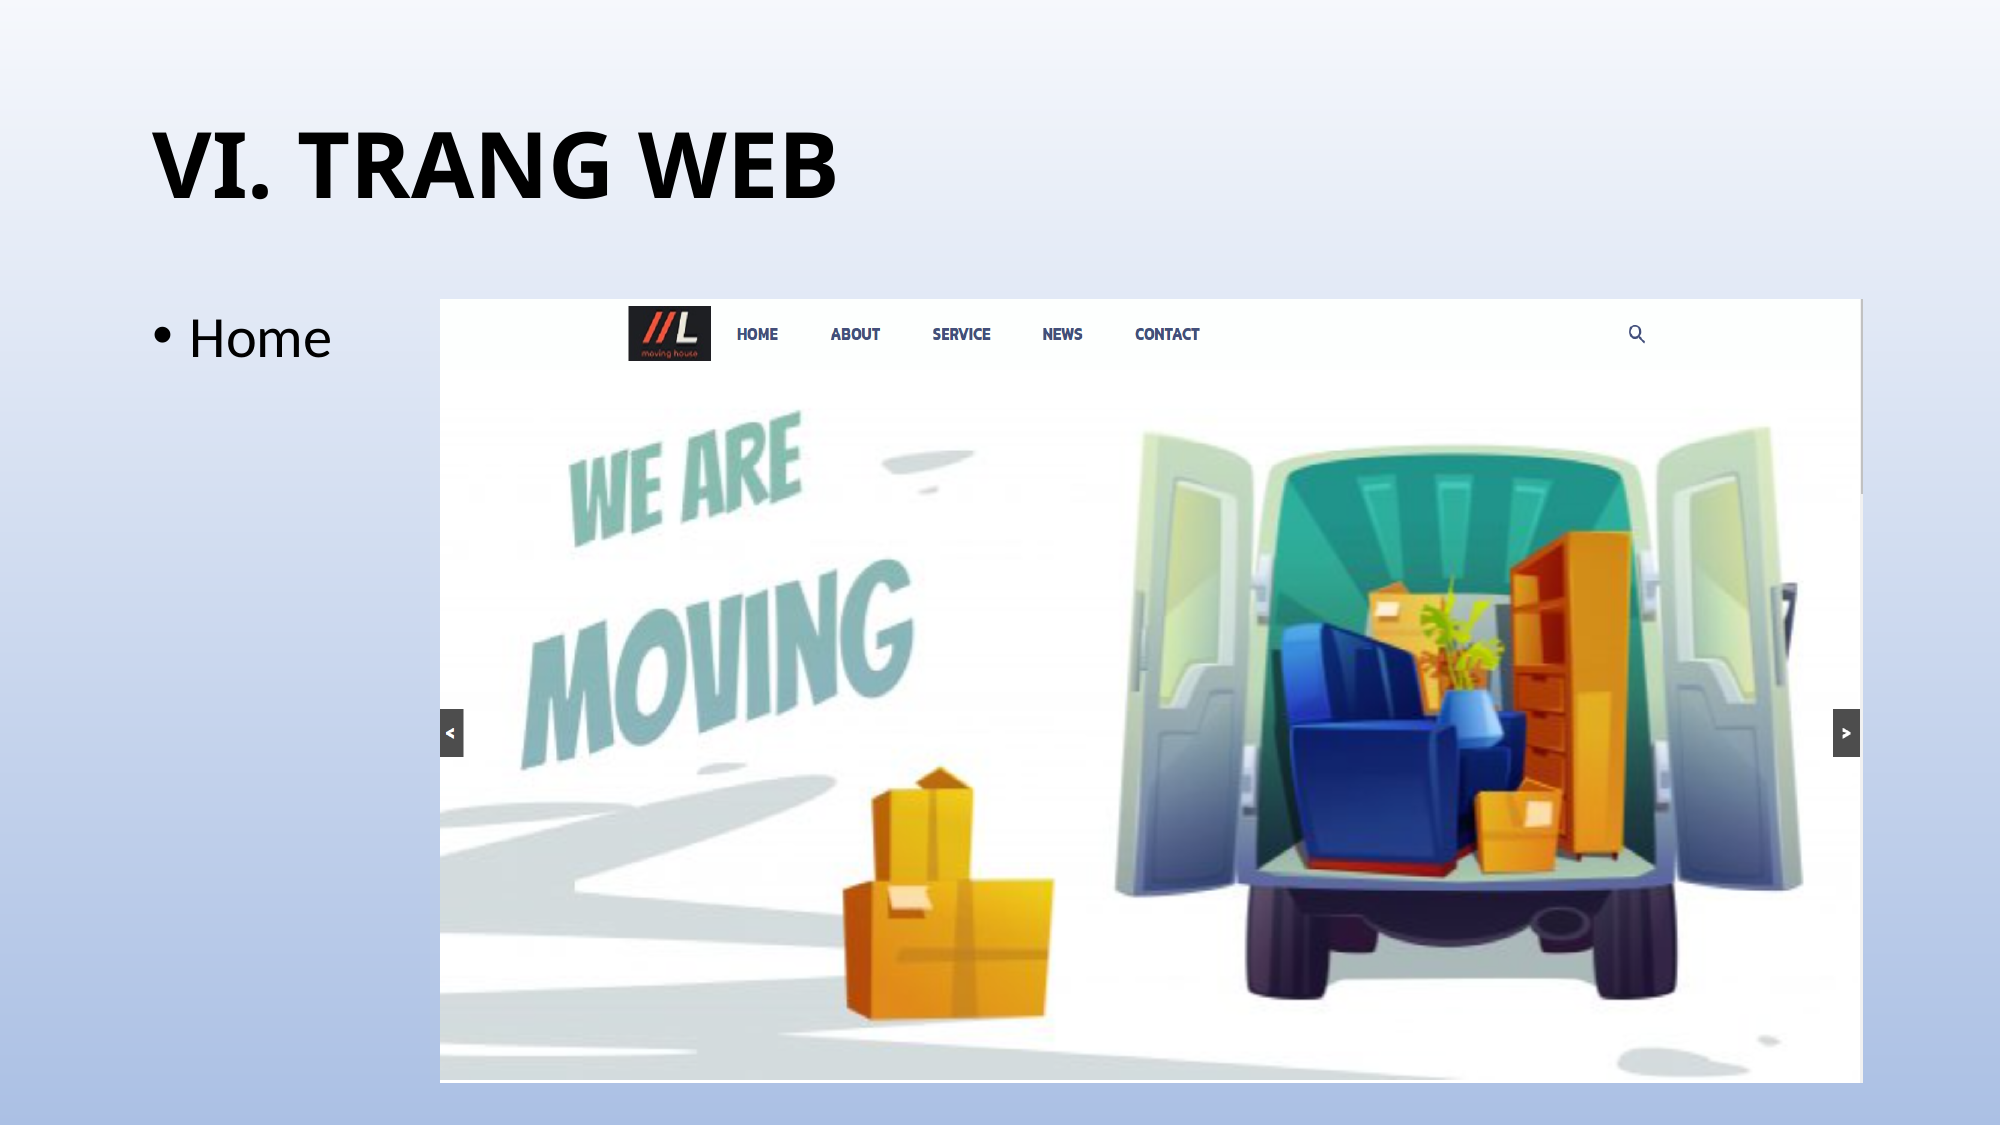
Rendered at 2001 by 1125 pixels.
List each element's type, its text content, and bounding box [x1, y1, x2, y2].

list Home [137, 299, 383, 393]
title VI. TRANG WEB [137, 59, 1863, 278]
picture [440, 299, 1863, 1083]
